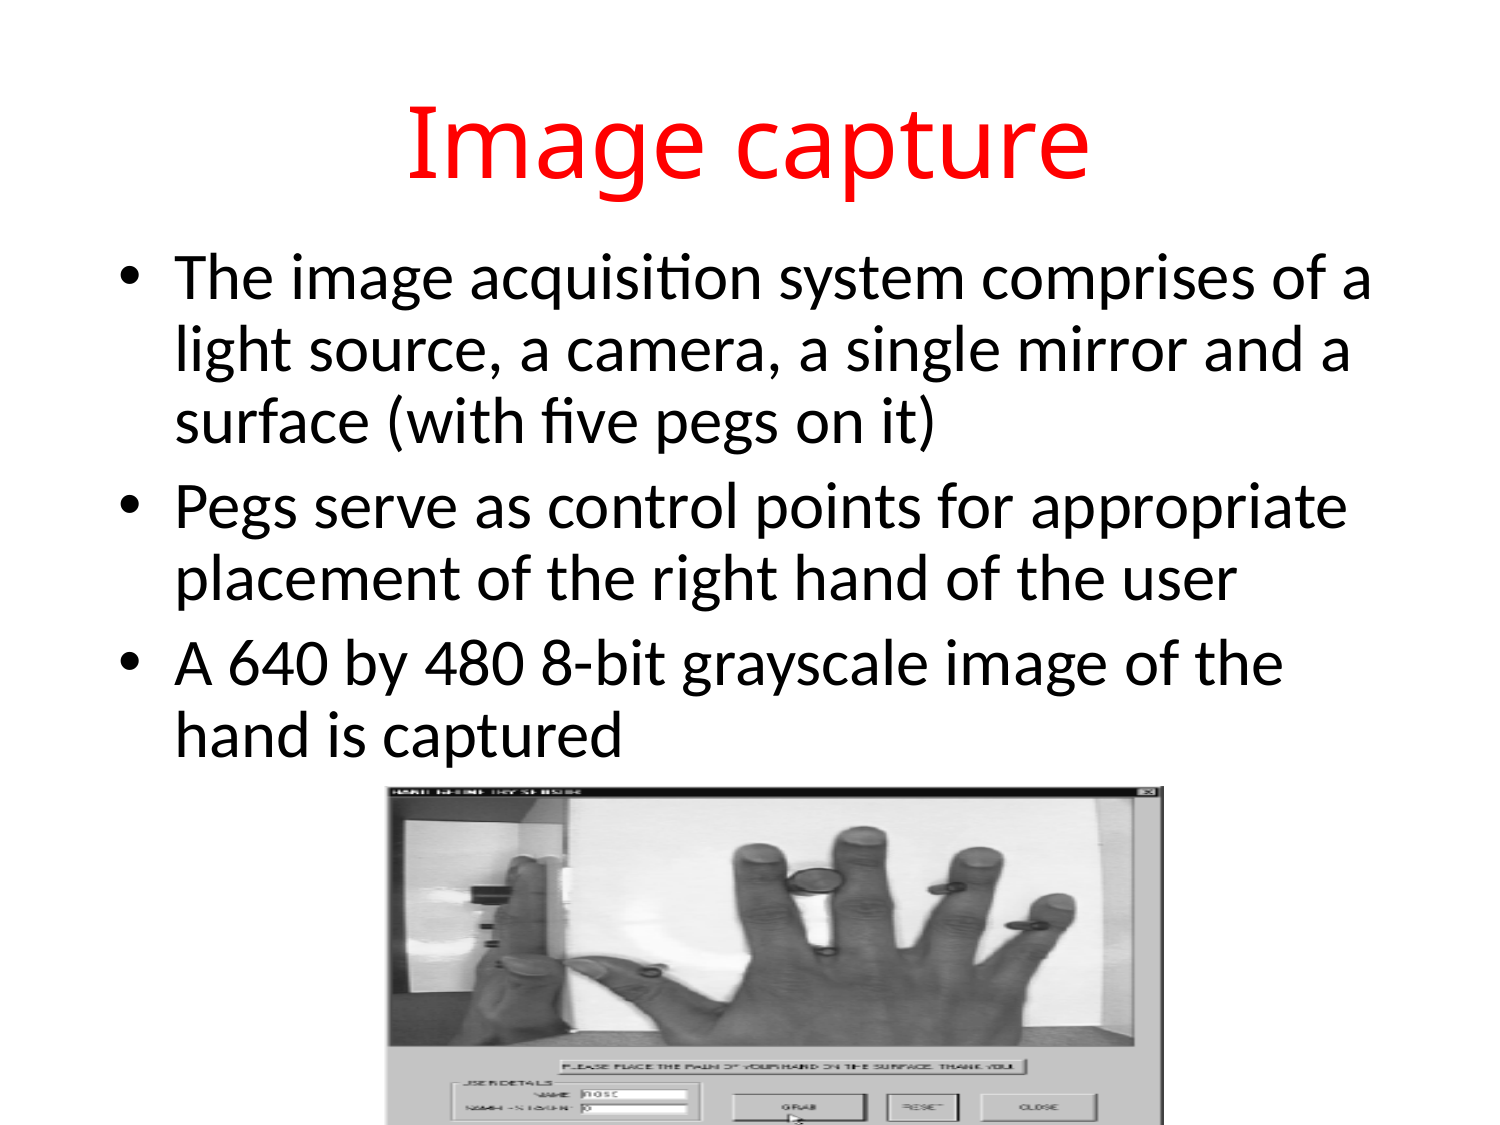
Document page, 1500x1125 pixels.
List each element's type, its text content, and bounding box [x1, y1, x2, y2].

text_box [383, 786, 1164, 1125]
list The image acquisition system comprises of a light source, a camera, a single mirror and a surface (with five pegs on it) Pegs serve as control points for appropriate placement of the right hand of the user A 640 by 480 8-bit grayscale image of the hand is captured [103, 234, 1397, 1066]
title Image capture [75, 45, 1425, 233]
